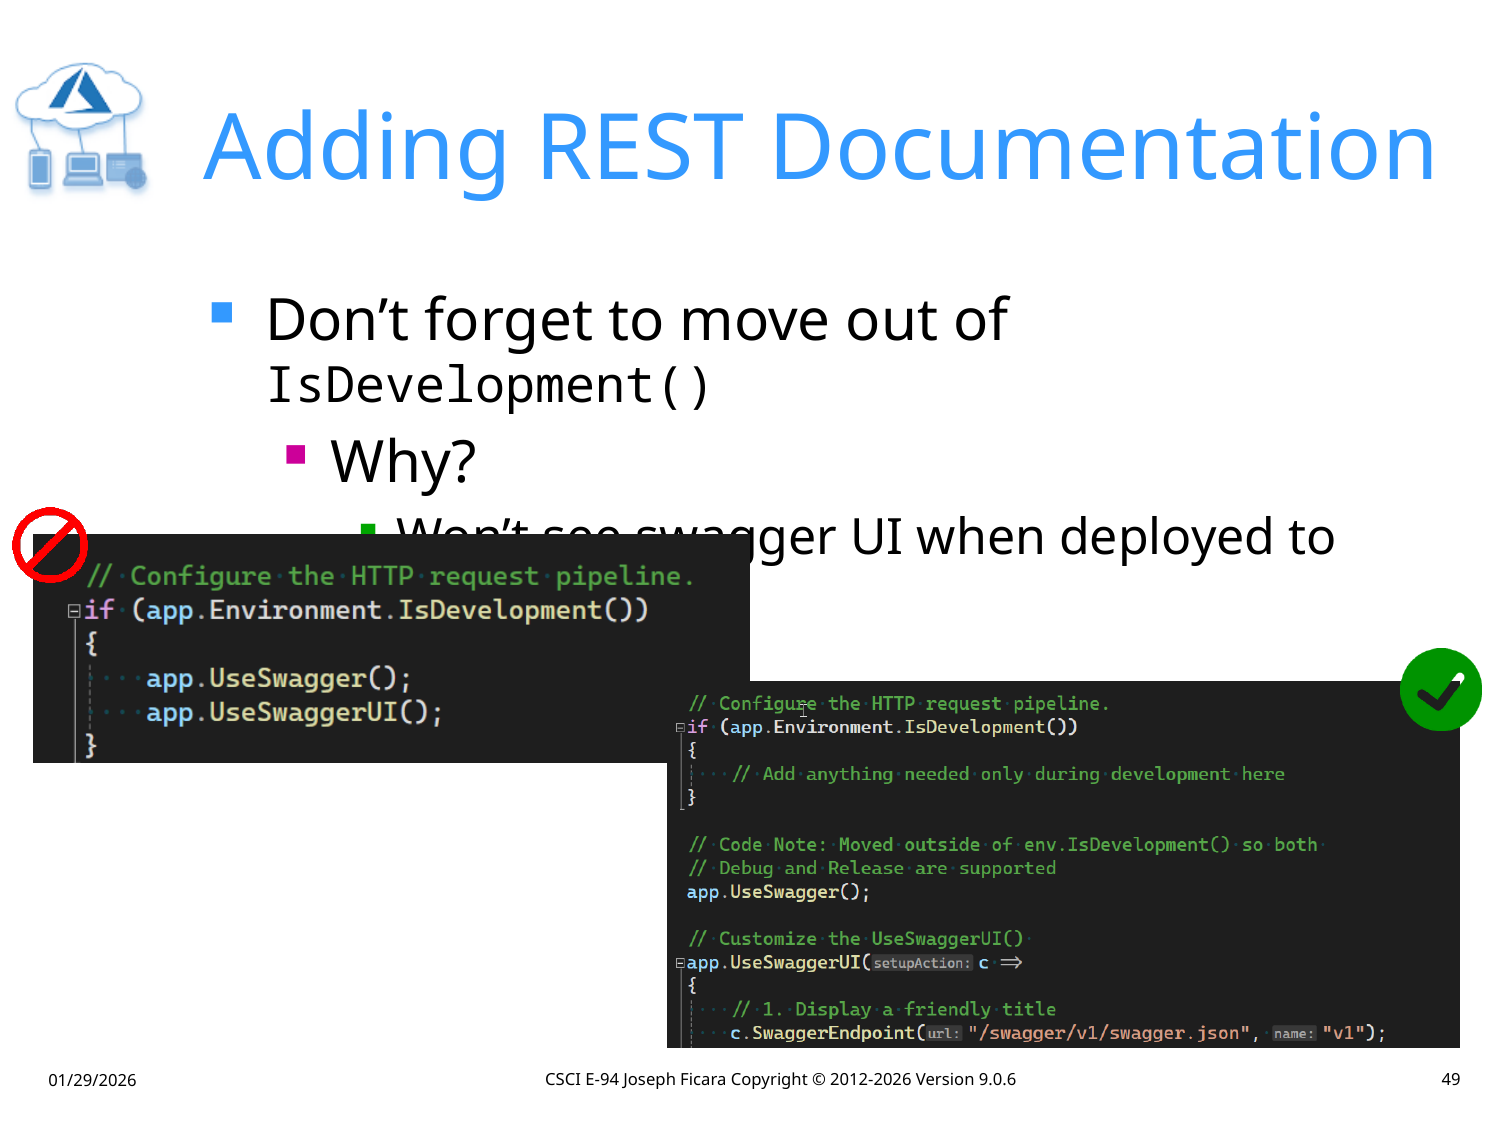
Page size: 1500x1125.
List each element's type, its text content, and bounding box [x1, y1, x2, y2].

footer CSCI E-94 Joseph Ficara Copyright © 2012-2026 Version 9.0.6 [162, 1061, 1400, 1100]
slide_number 49 [1407, 1061, 1476, 1101]
list Don’t forget to move out of IsDevelopment() Why? Won’t see swagger UI when deployed to Azure [193, 275, 1469, 513]
title Adding REST Documentation [188, 24, 1468, 213]
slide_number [33, 1062, 154, 1100]
picture [12, 507, 1483, 1048]
picture [3, 57, 163, 213]
